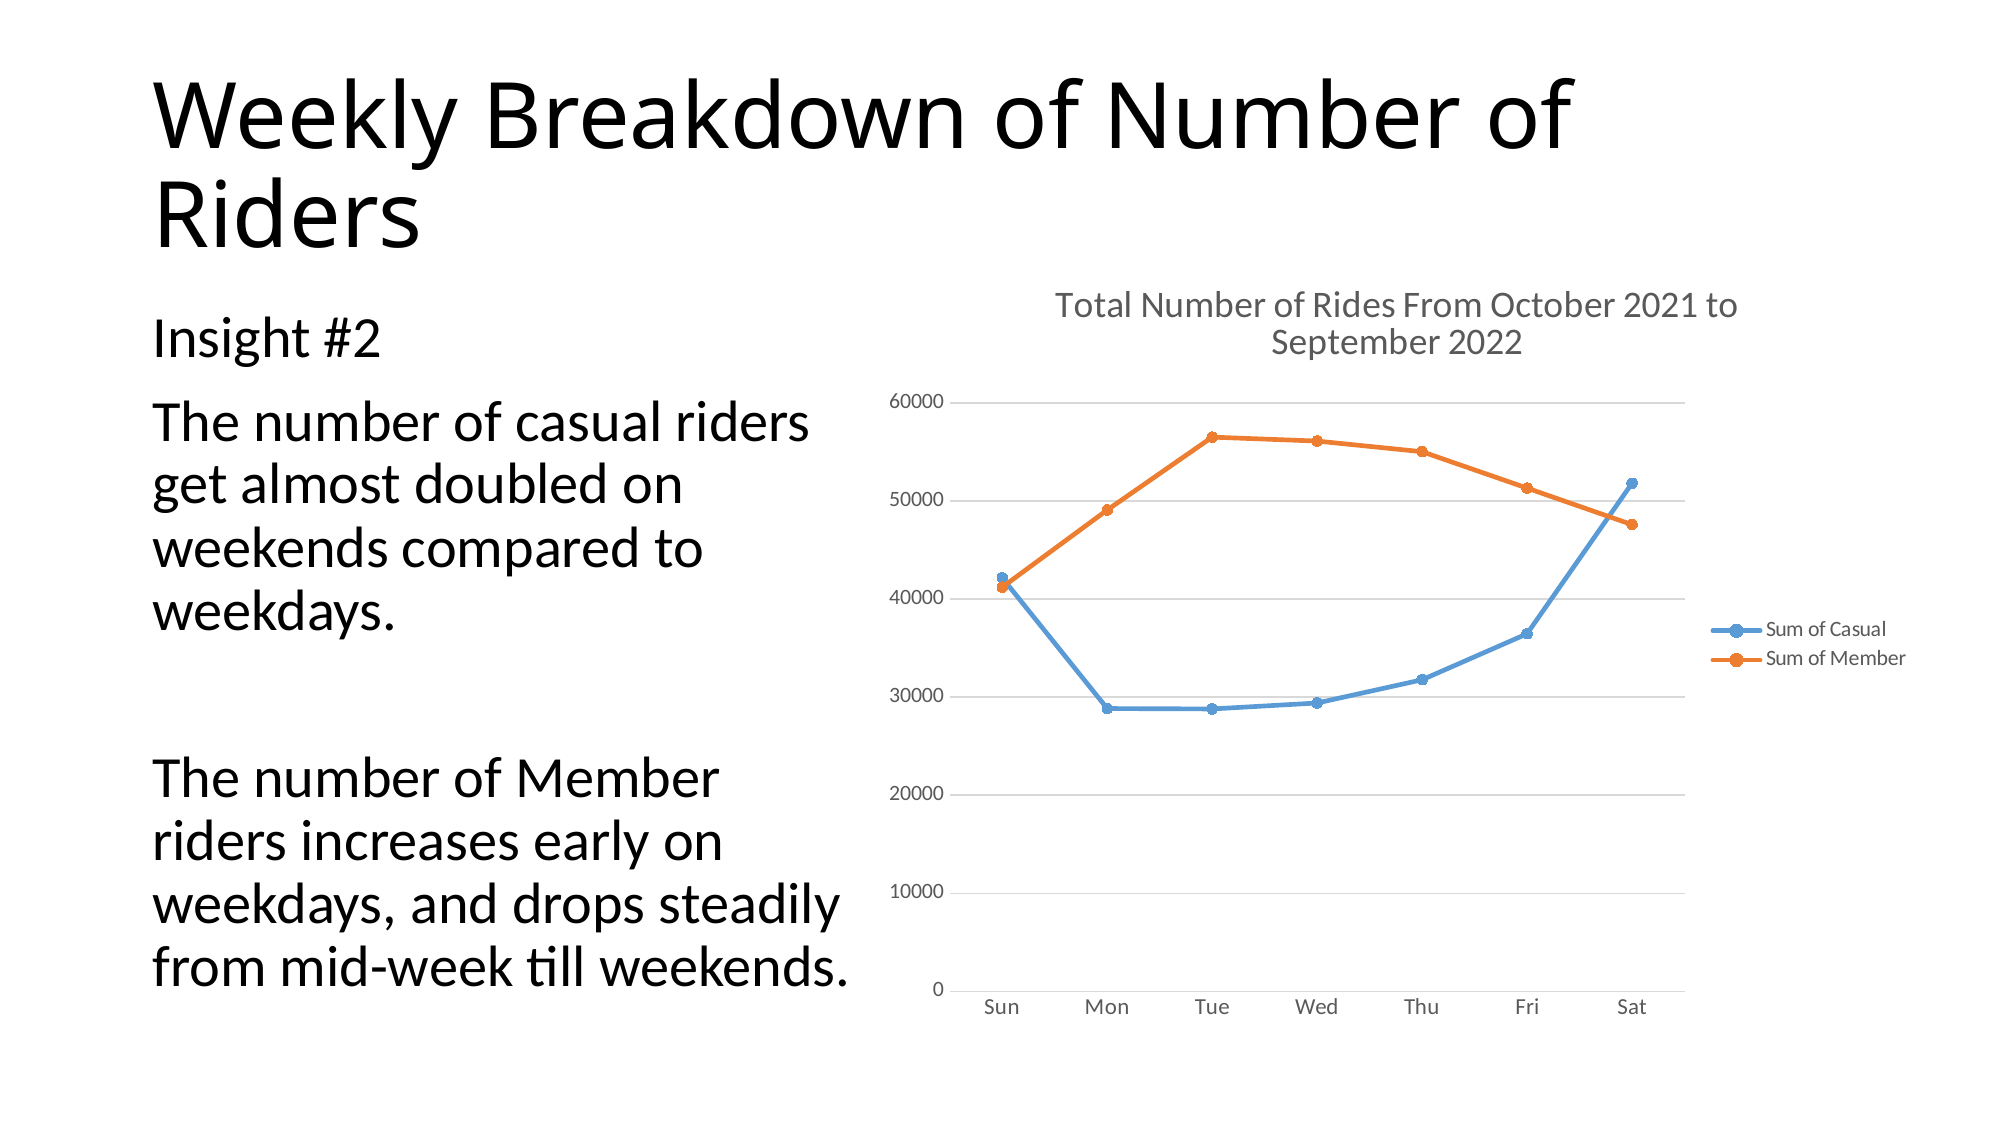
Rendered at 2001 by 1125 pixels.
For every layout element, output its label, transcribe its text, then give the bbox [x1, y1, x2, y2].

title Weekly Breakdown of Number of Riders [137, 59, 1863, 278]
chart [867, 254, 1927, 1037]
list Insight #2 The number of casual riders get almost doubled on weekends compared to weekdays. The number of Member riders increases early on weekdays, and drops steadily from mid-week till weekends. [137, 299, 867, 1014]
